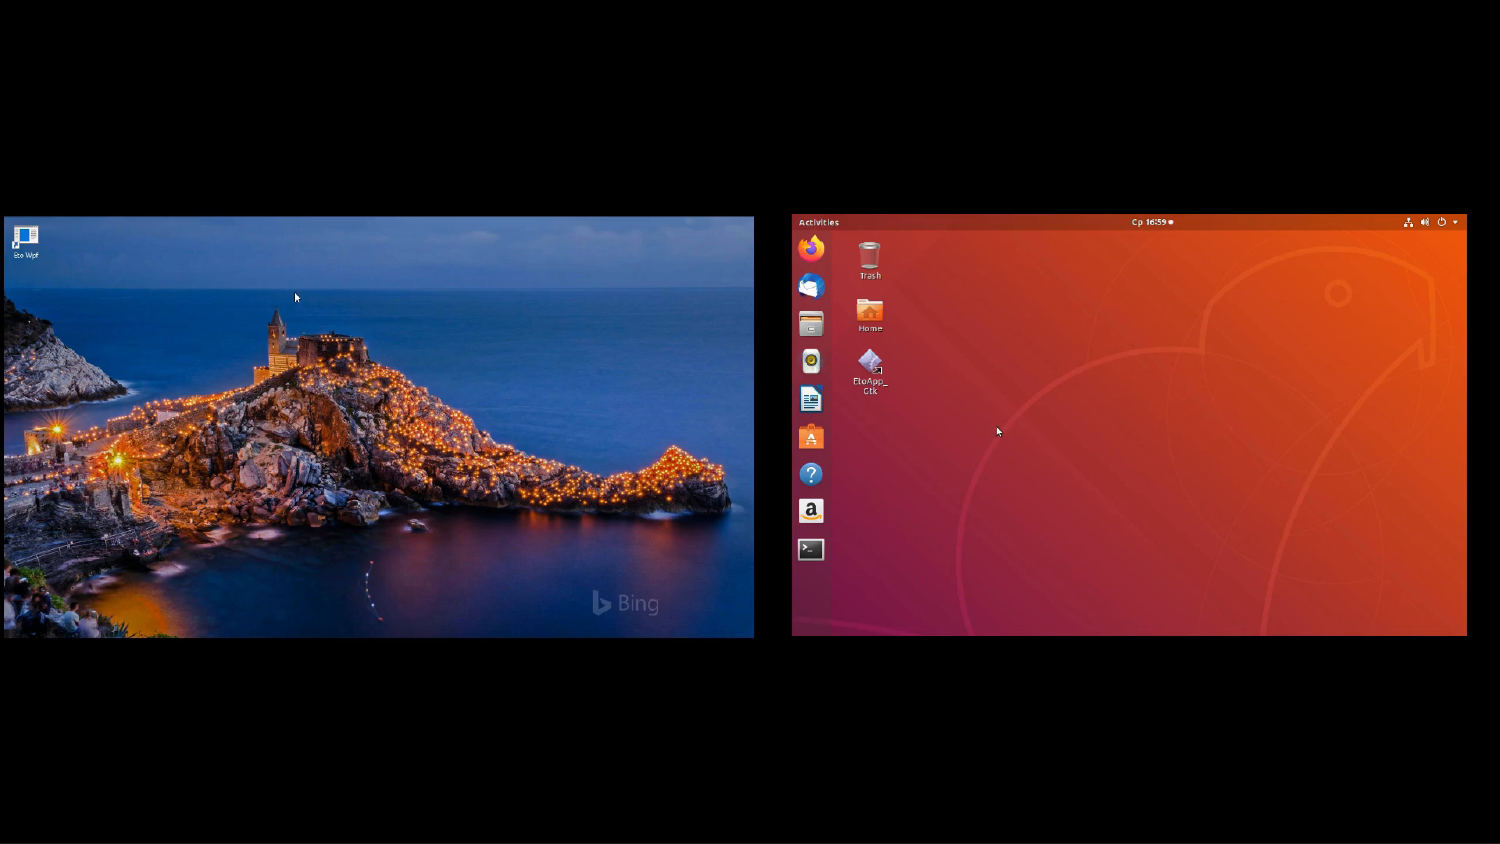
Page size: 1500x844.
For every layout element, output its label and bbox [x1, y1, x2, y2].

text_box [0, 0, 1500, 844]
